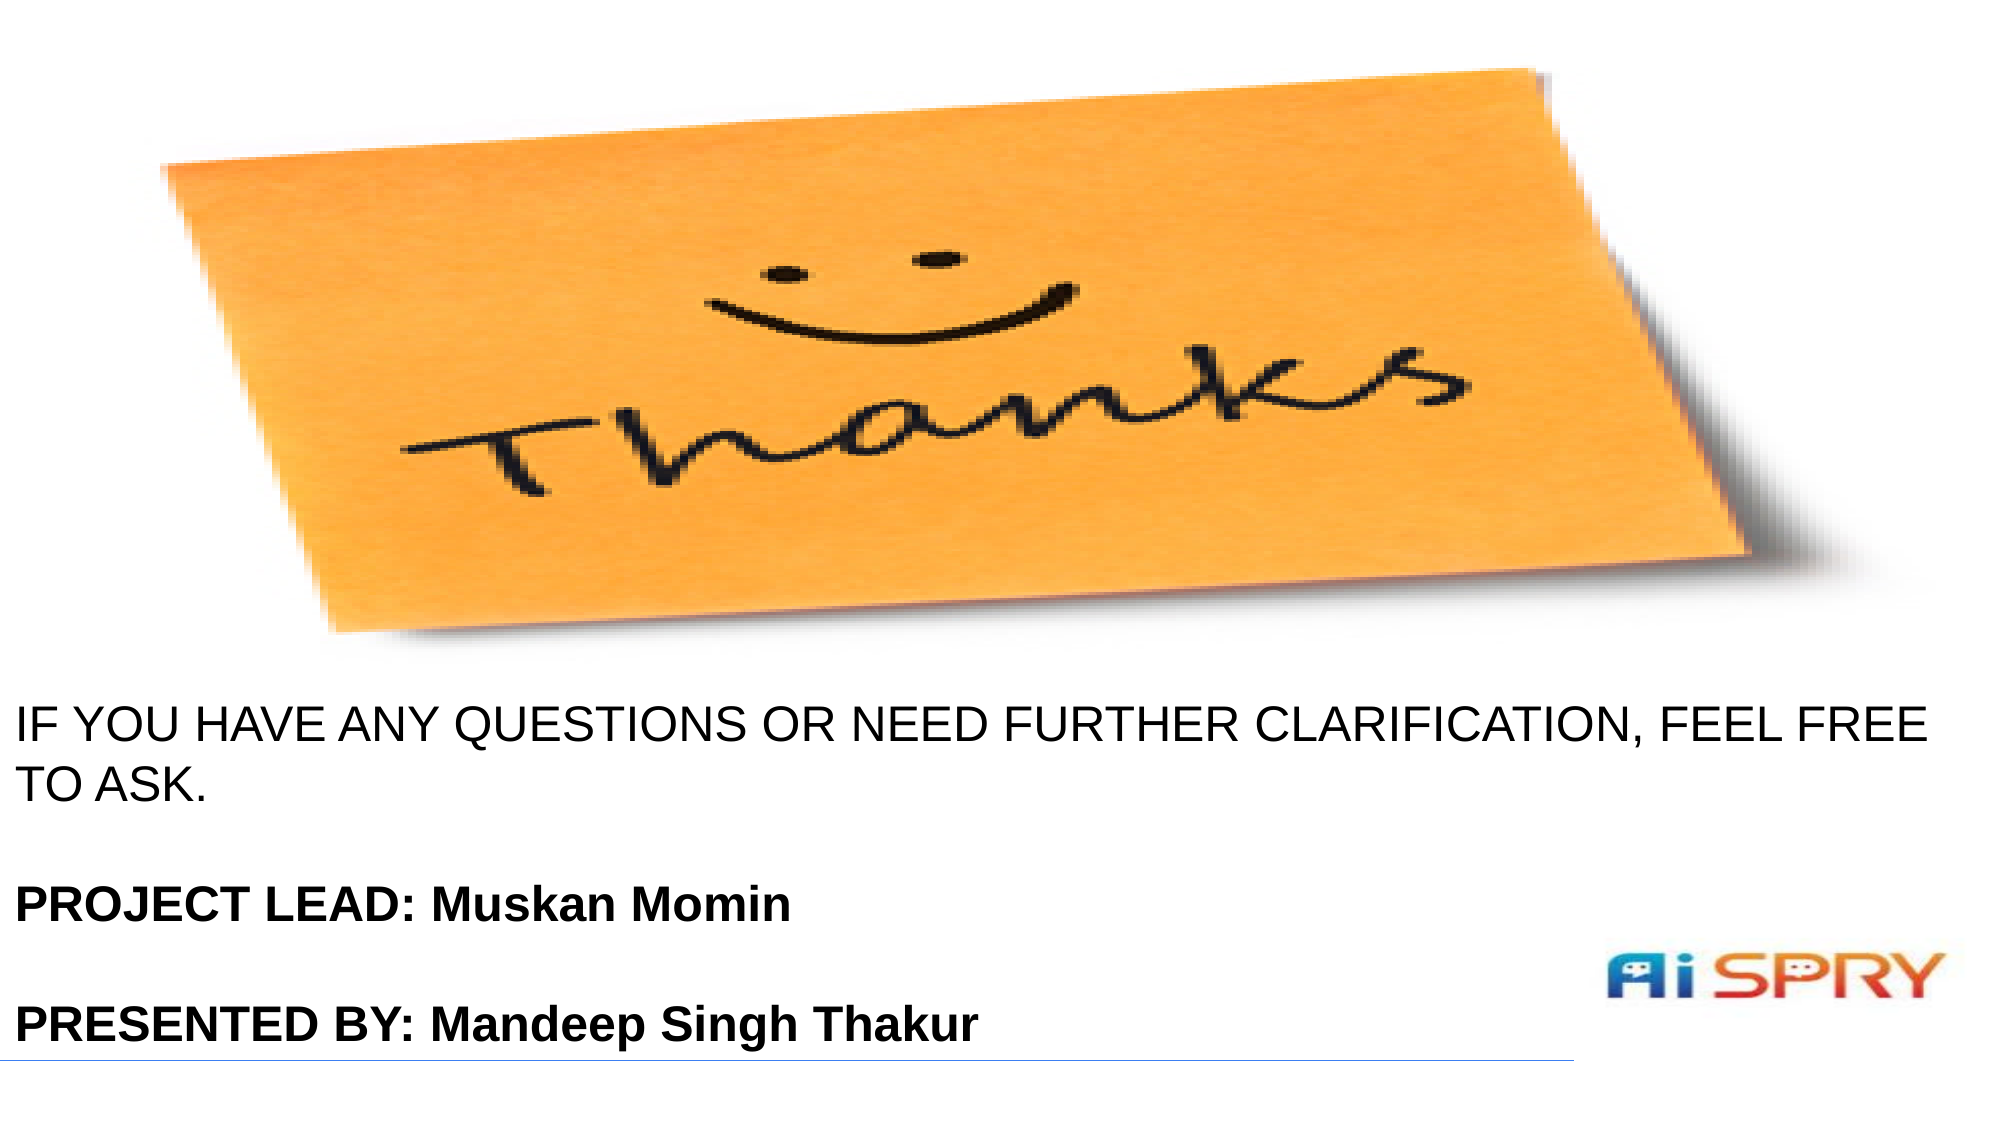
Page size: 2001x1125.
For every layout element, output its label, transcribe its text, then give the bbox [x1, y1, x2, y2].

text_box IF YOU HAVE ANY QUESTIONS OR NEED FURTHER CLARIFICATION, FEEL FREE TO ASK. PROJECT LEAD: Muskan Momin PRESENTED BY: Mandeep Singh Thakur [0, 731, 1981, 1059]
picture [0, 0, 2000, 720]
picture [1574, 858, 1981, 1093]
